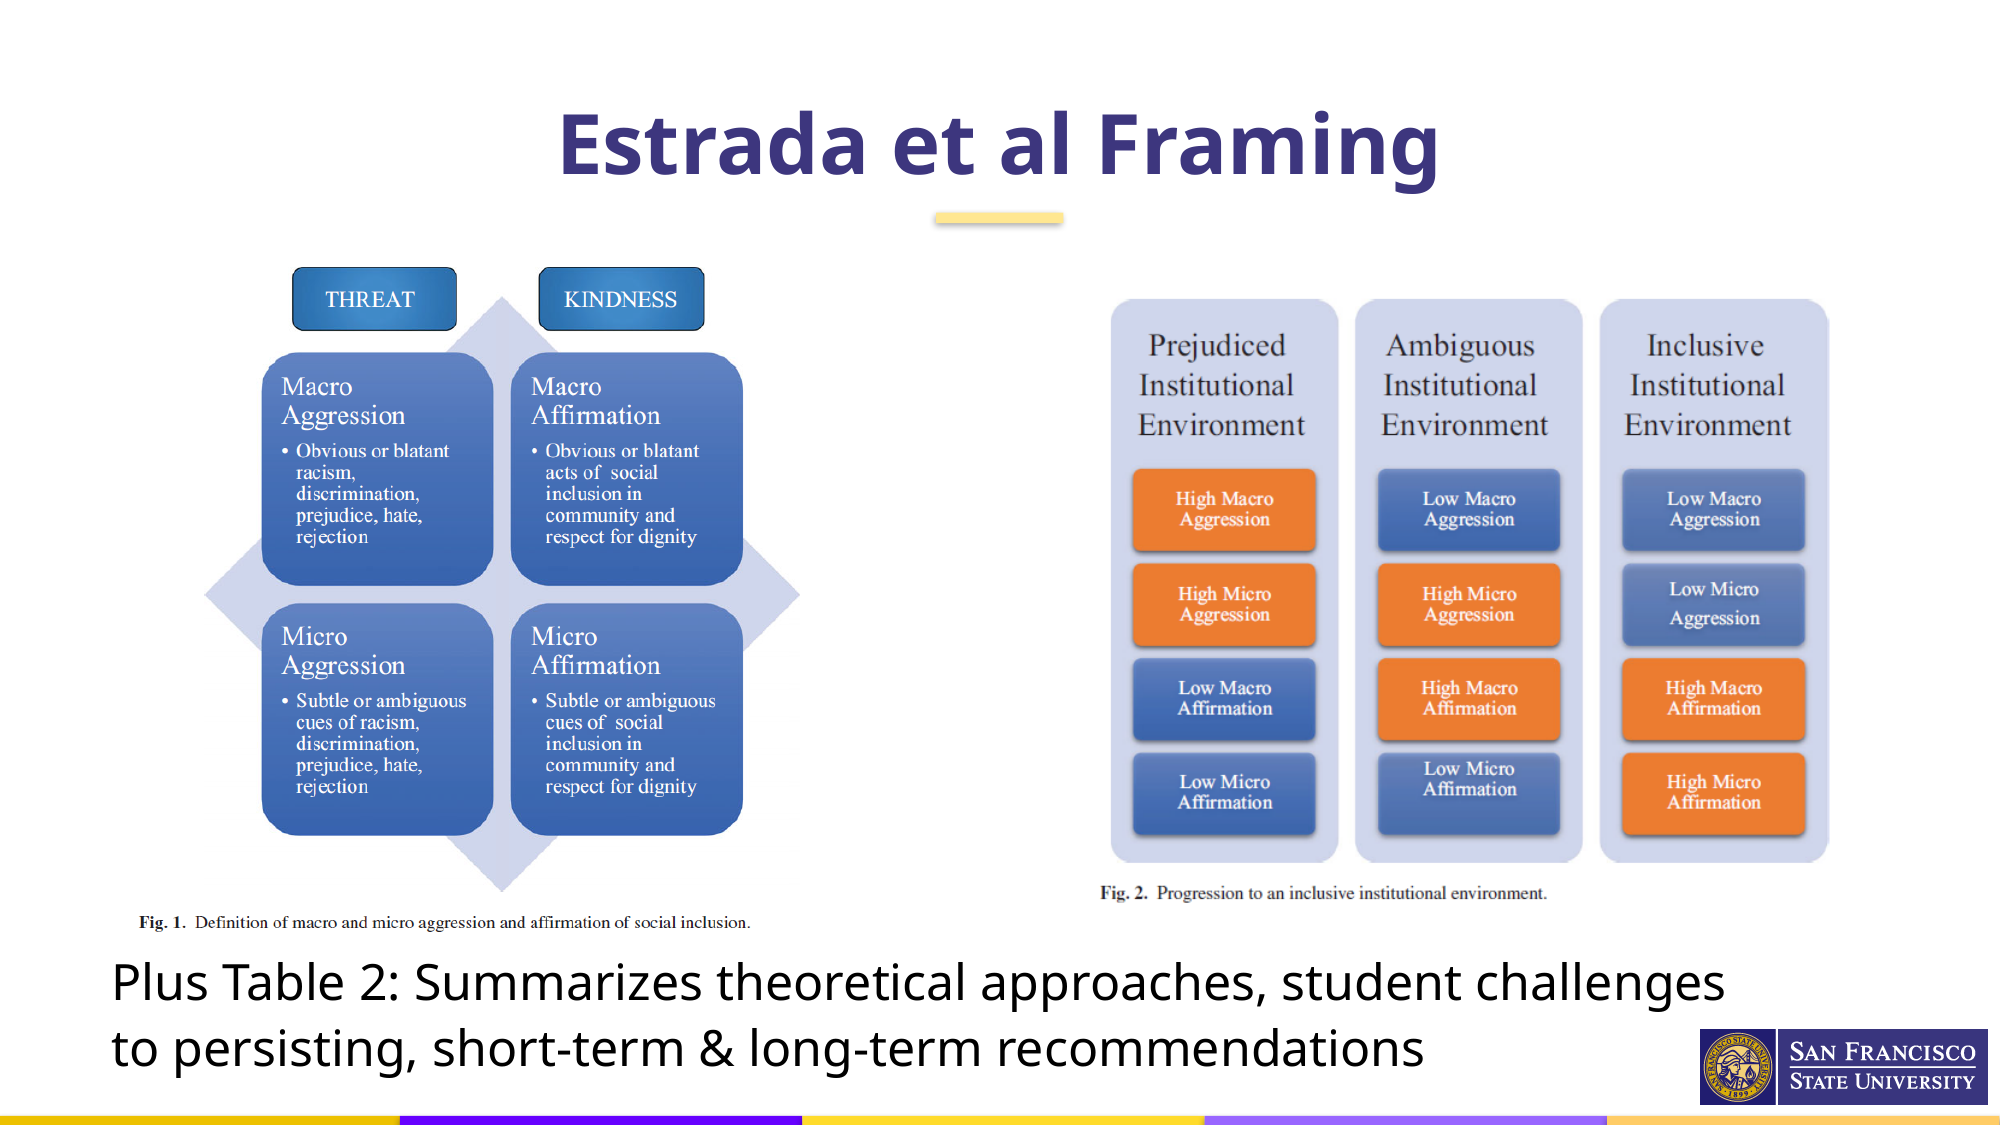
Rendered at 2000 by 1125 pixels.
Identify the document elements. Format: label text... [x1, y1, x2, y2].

text_box [935, 212, 1064, 224]
subtitle Plus Table 2: Summarizes theoretical approaches, student challenges to persisting, short-term & long-term recommendations [75, 927, 1797, 1125]
picture [1700, 1029, 1988, 1106]
title Estrada et al Framing [149, 95, 1850, 188]
picture [123, 252, 874, 943]
picture [1093, 269, 1845, 916]
